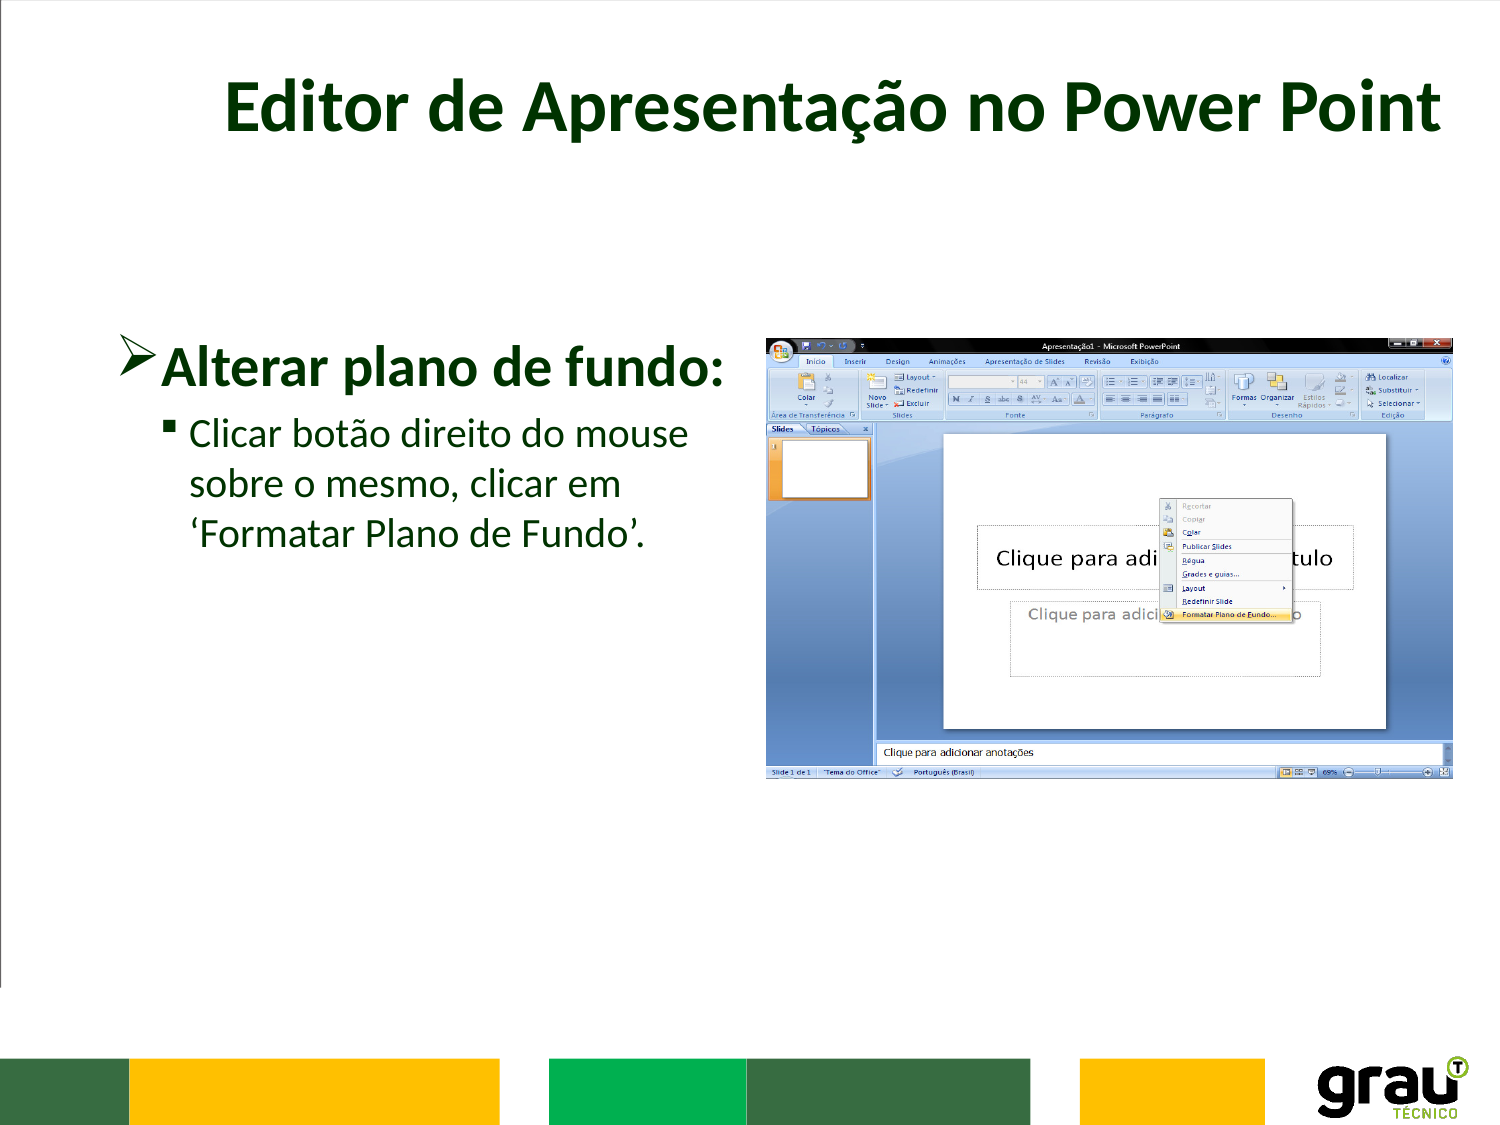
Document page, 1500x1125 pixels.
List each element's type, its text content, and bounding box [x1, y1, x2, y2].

title Editor de Apresentação no Power Point [159, 19, 1458, 185]
picture [1316, 1055, 1470, 1121]
picture [0, 0, 1500, 987]
list Alterar plano de fundo: Clicar botão direito do mouse sobre o mesmo, clicar em ‘Formatar Plano de Fundo’. [100, 320, 762, 950]
